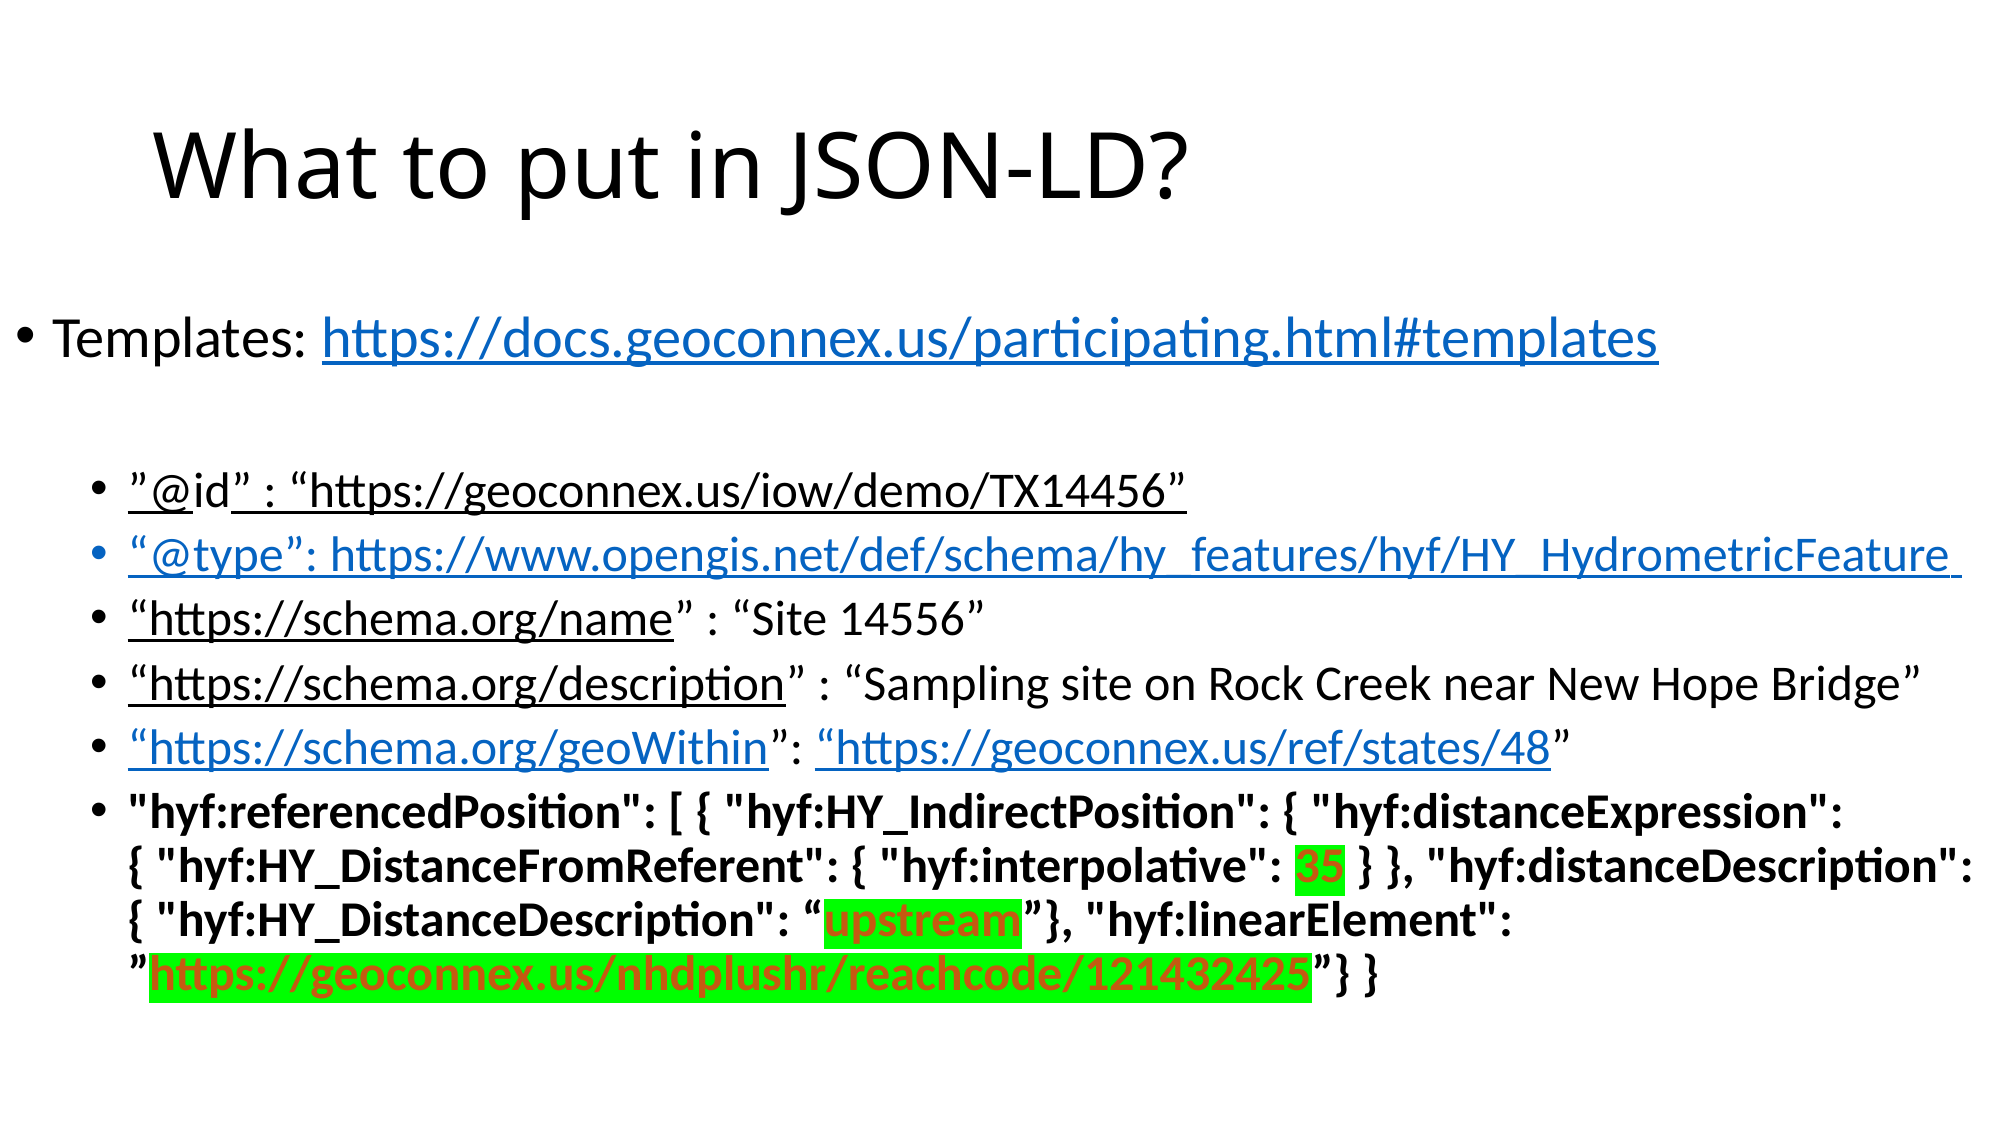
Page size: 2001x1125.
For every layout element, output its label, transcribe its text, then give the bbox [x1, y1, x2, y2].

title What to put in JSON-LD? [137, 59, 1863, 278]
list Templates: https://docs.geoconnex.us/participating.html#templates ”@id” : “https://geoconnex.us/iow/demo/TX14456” “@type”: https://www.opengis.net/def/schema/hy_features/hyf/HY_HydrometricFeature “https://schema.org/name” : “Site 14556” “https://schema.org/description” : “Sampling site on Rock Creek near New Hope Bridge” “https://schema.org/geoWithin”: “https://geoconnex.us/ref/states/48” "hyf:referencedPosition": [ { "hyf:HY_IndirectPosition": { "hyf:distanceExpression": { "hyf:HY_DistanceFromReferent": { "hyf:interpolative": 35 } }, "hyf:distanceDescription": { "hyf:HY_DistanceDescription": “upstream”}, "hyf:linearElement": ”https://geoconnex.us/nhdplushr/reachcode/121432425”} } [0, 299, 2000, 1125]
